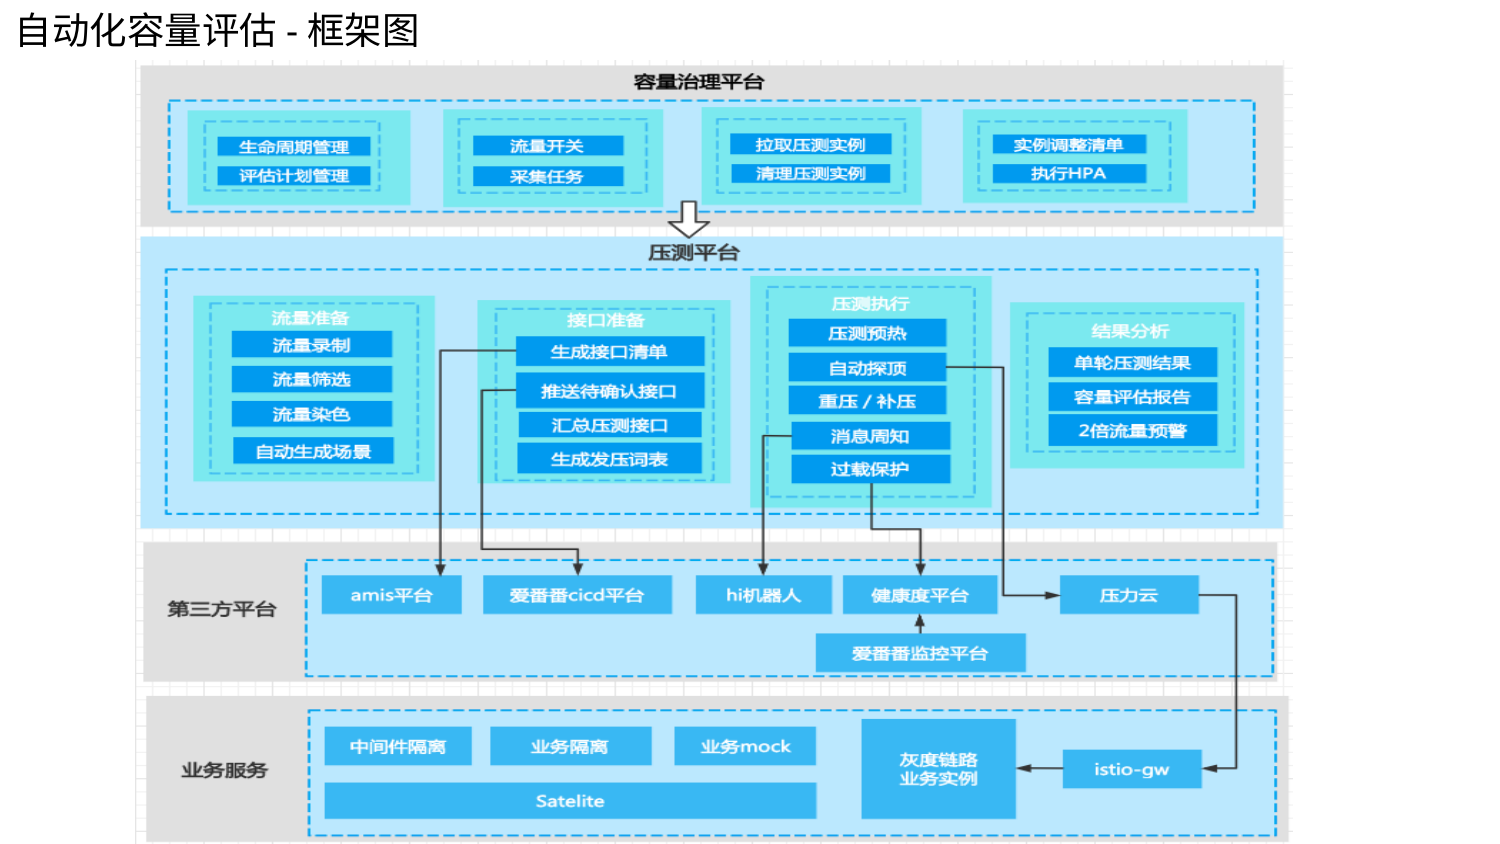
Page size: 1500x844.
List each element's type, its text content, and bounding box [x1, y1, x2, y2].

text_box 自动化容量评估-框架图 [0, 0, 1196, 60]
picture [134, 60, 1293, 844]
